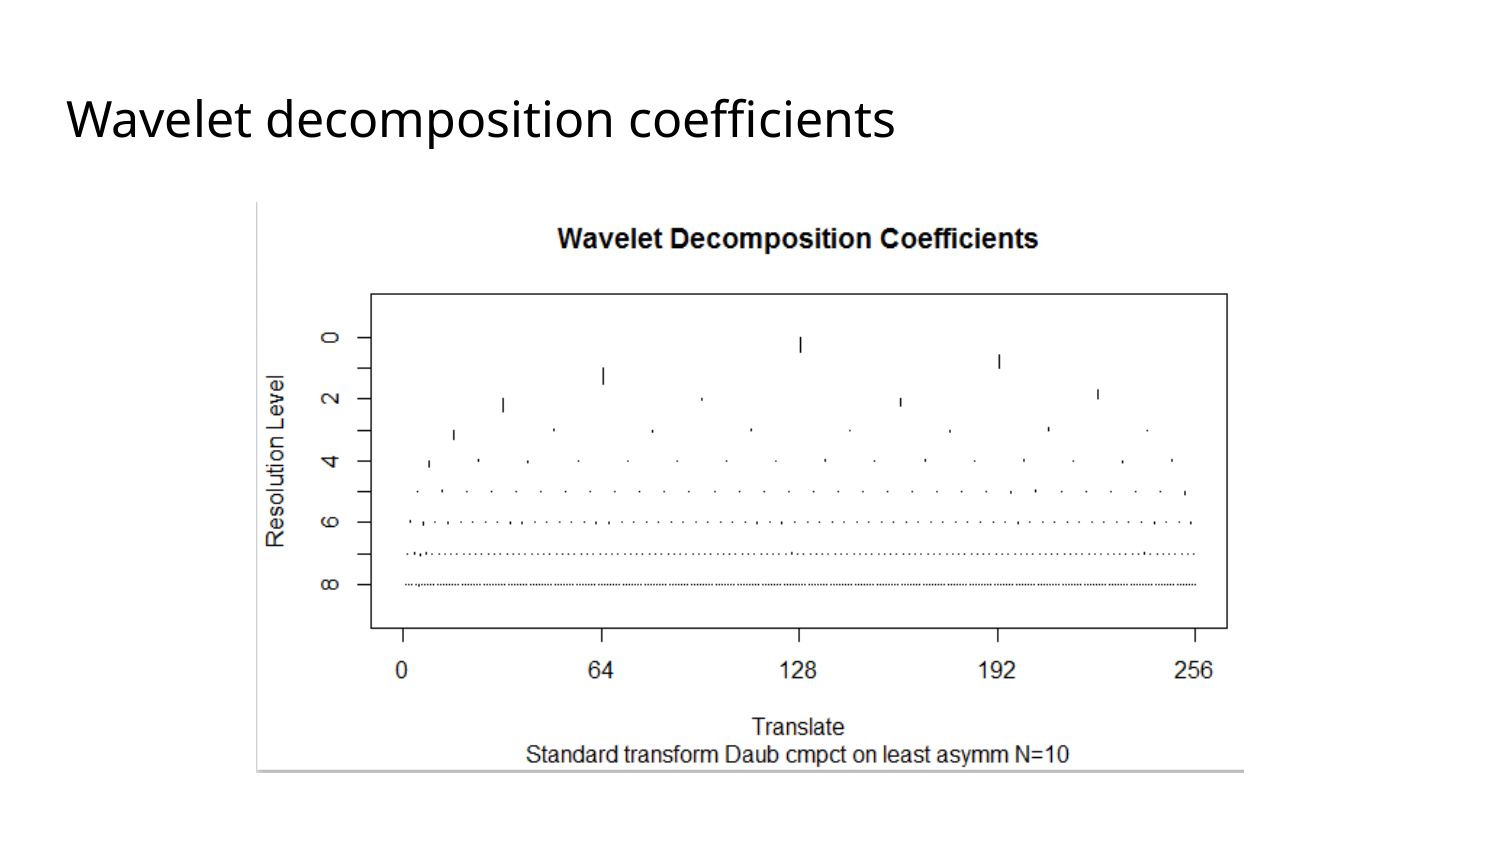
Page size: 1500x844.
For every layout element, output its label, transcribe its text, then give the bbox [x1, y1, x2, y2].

title Wavelet decomposition coefficients [51, 72, 1449, 167]
picture [255, 202, 1245, 774]
